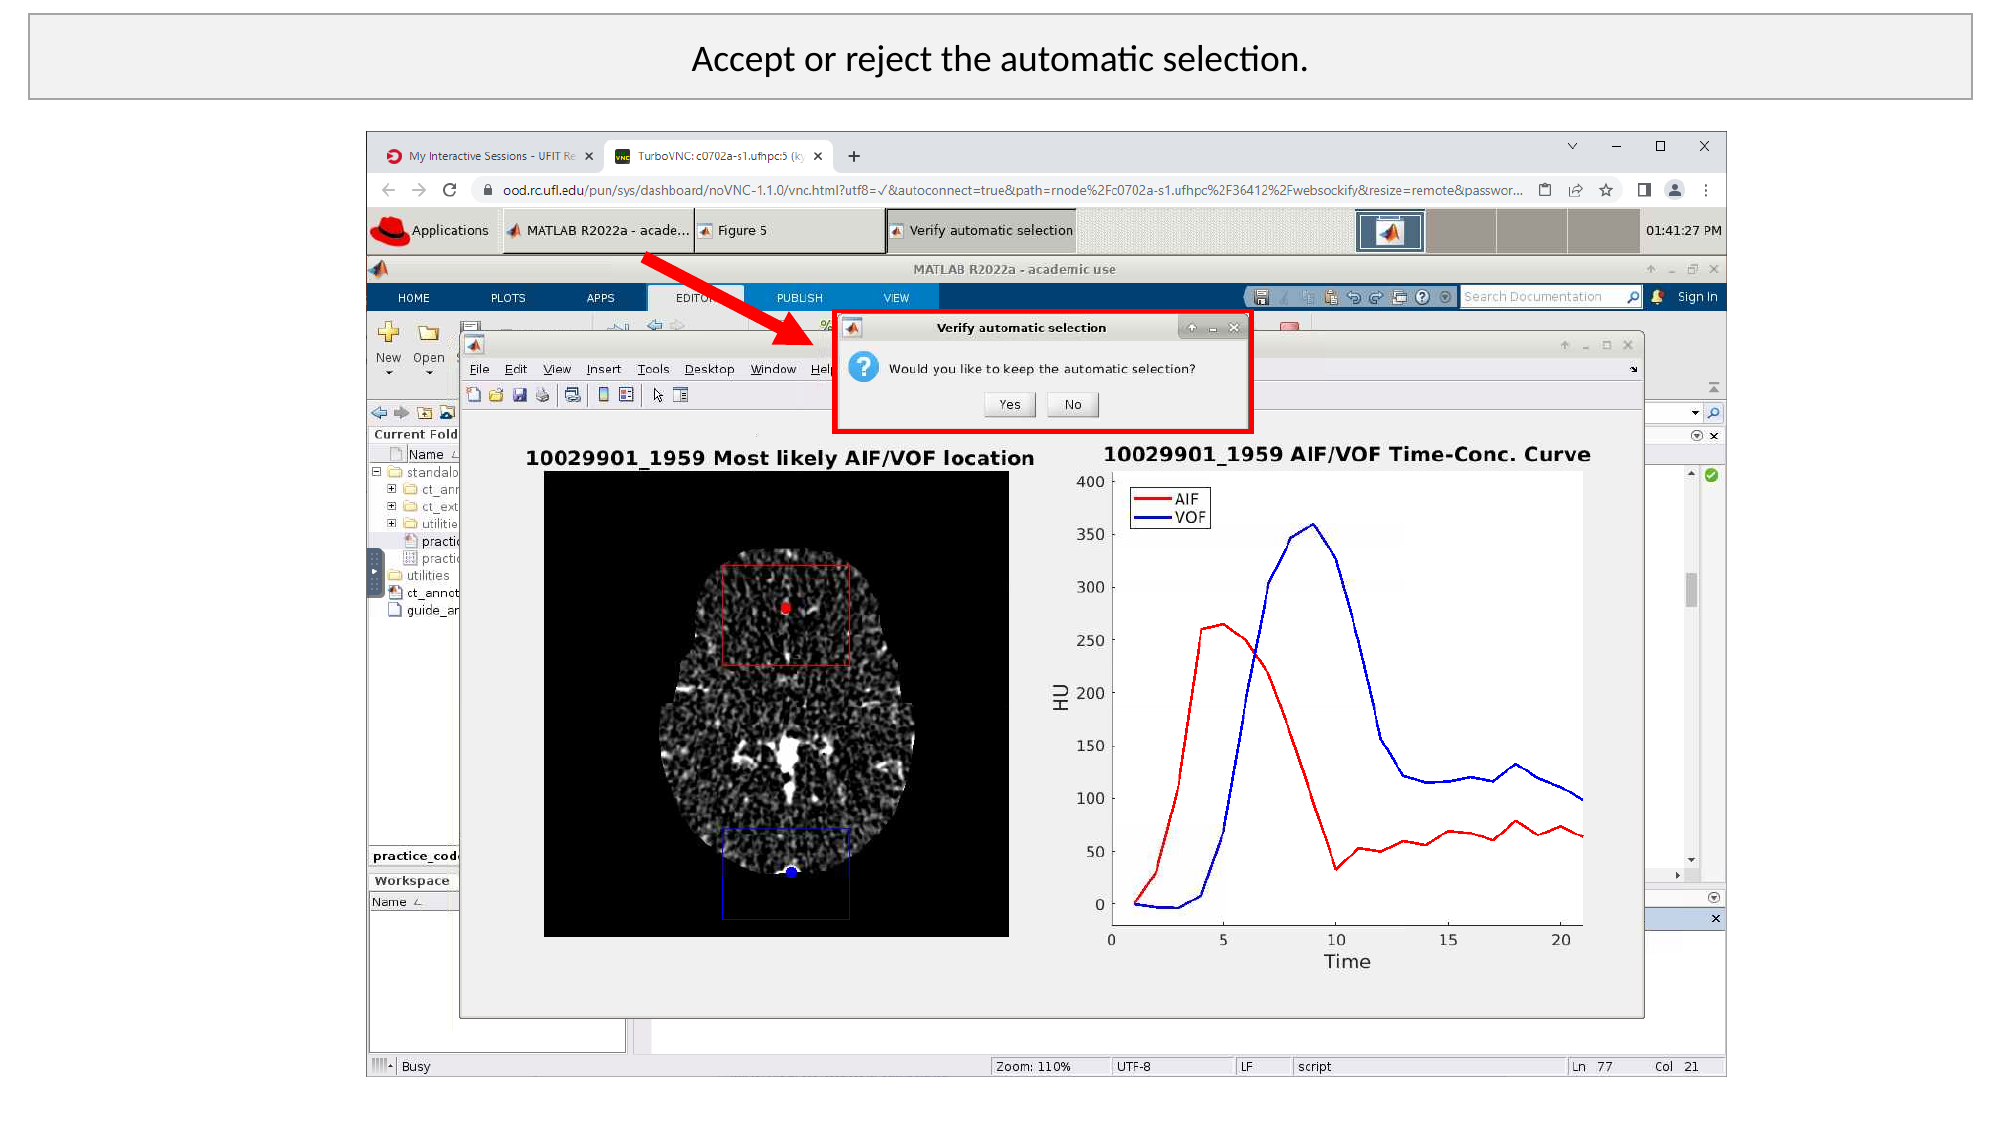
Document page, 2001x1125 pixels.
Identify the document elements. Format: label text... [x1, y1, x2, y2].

picture [366, 131, 1727, 1077]
text_box Accept or reject the automatic selection. [28, 13, 1973, 100]
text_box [643, 256, 814, 346]
